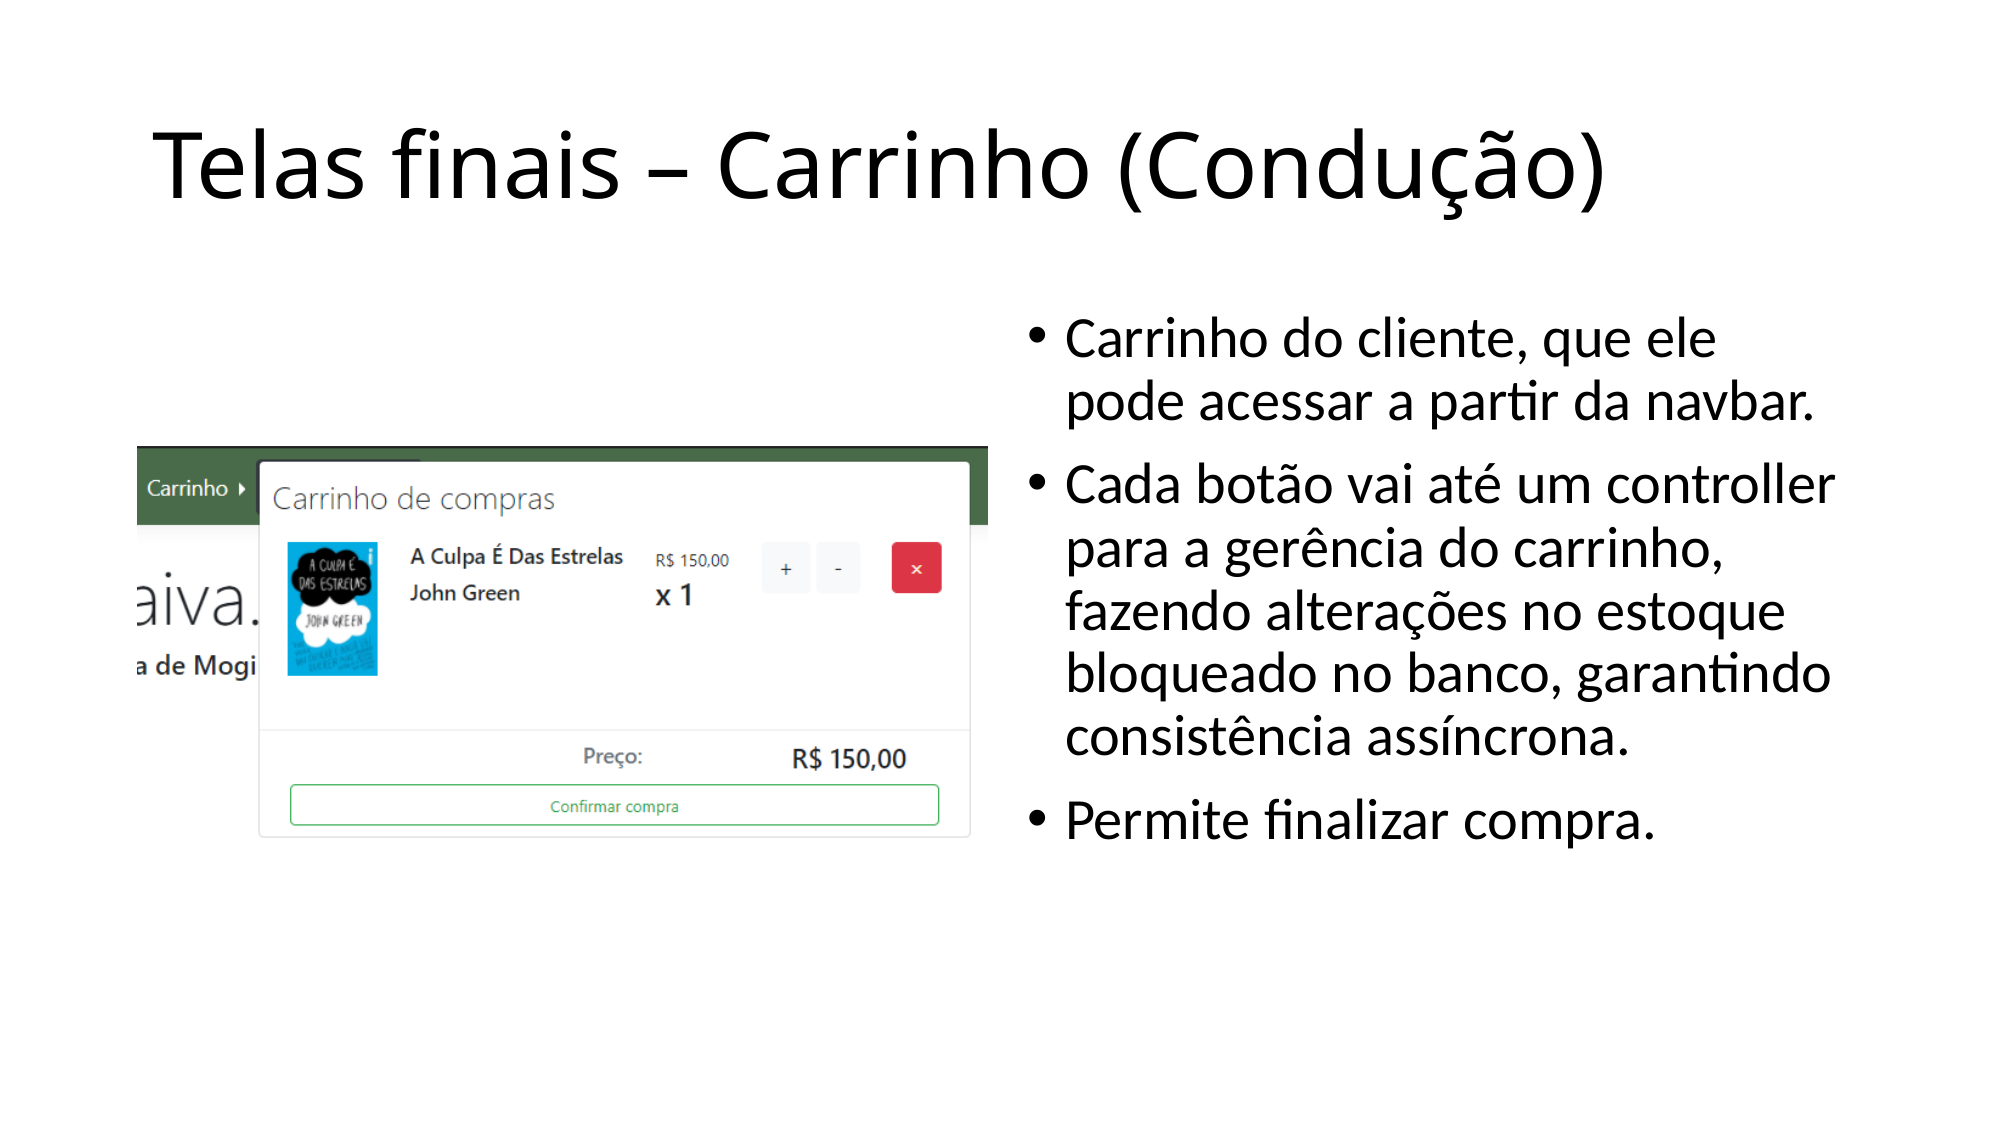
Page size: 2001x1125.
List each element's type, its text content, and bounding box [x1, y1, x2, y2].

list Carrinho do cliente, que ele pode acessar a partir da navbar. Cada botão vai até um controller para a gerência do carrinho, fazendo alterações no estoque bloqueado no banco, garantindo consistência assíncrona. Permite finalizar compra. [1012, 299, 1863, 1014]
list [137, 446, 988, 867]
title Telas finais – Carrinho (Condução) [137, 59, 1863, 278]
